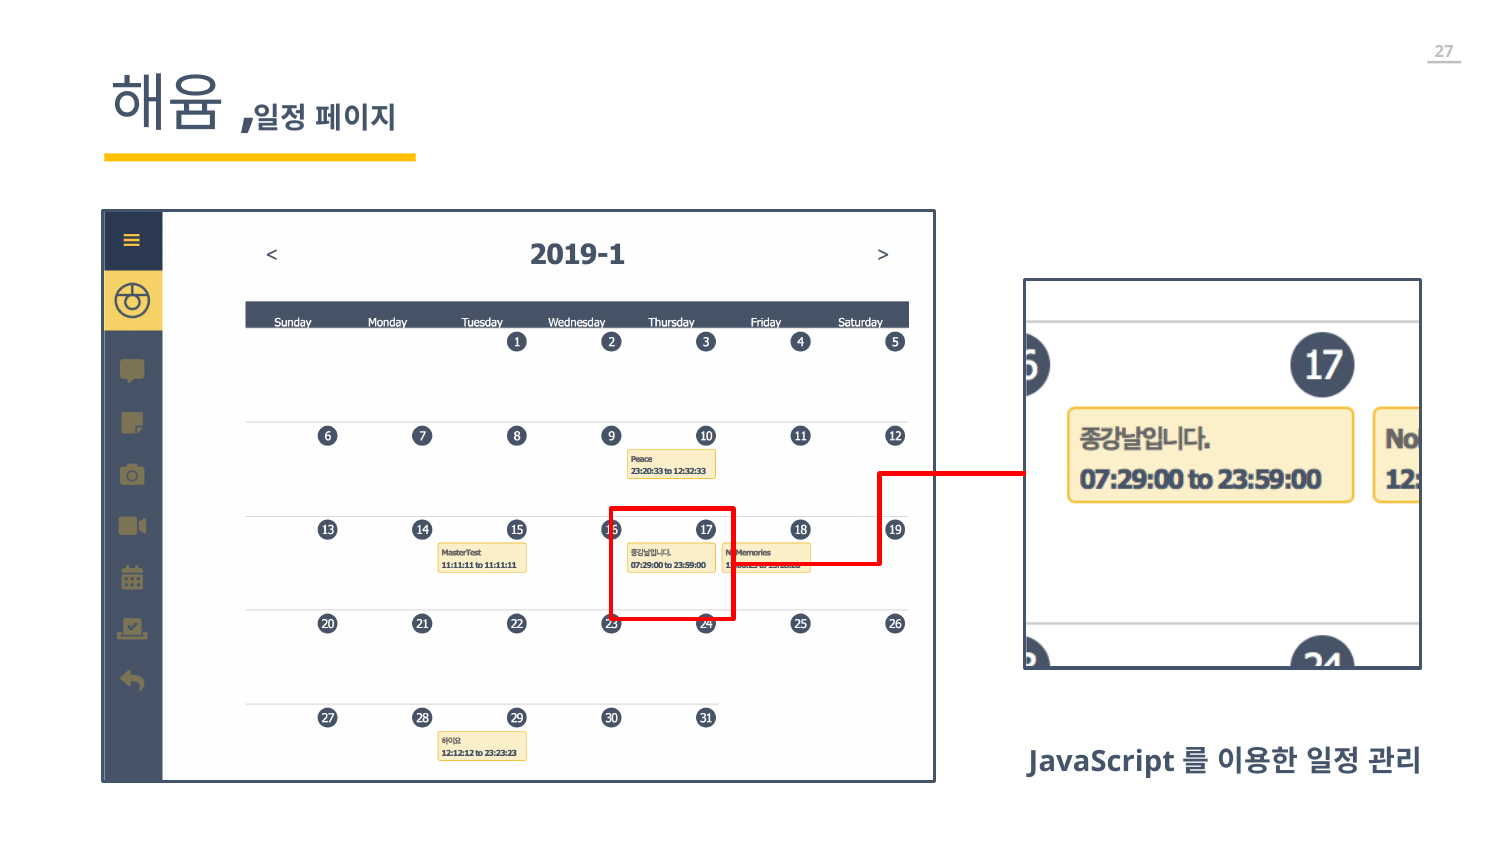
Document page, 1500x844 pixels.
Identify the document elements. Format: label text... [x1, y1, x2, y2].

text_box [733, 473, 1027, 565]
picture [104, 211, 934, 781]
text_box [104, 153, 416, 162]
text_box 일정 페이지 [298, 91, 416, 142]
text_box JavaScript를 이용한 일정 관리 [955, 709, 1497, 781]
text_box 해윰, [104, 60, 298, 142]
picture [1026, 280, 1420, 667]
